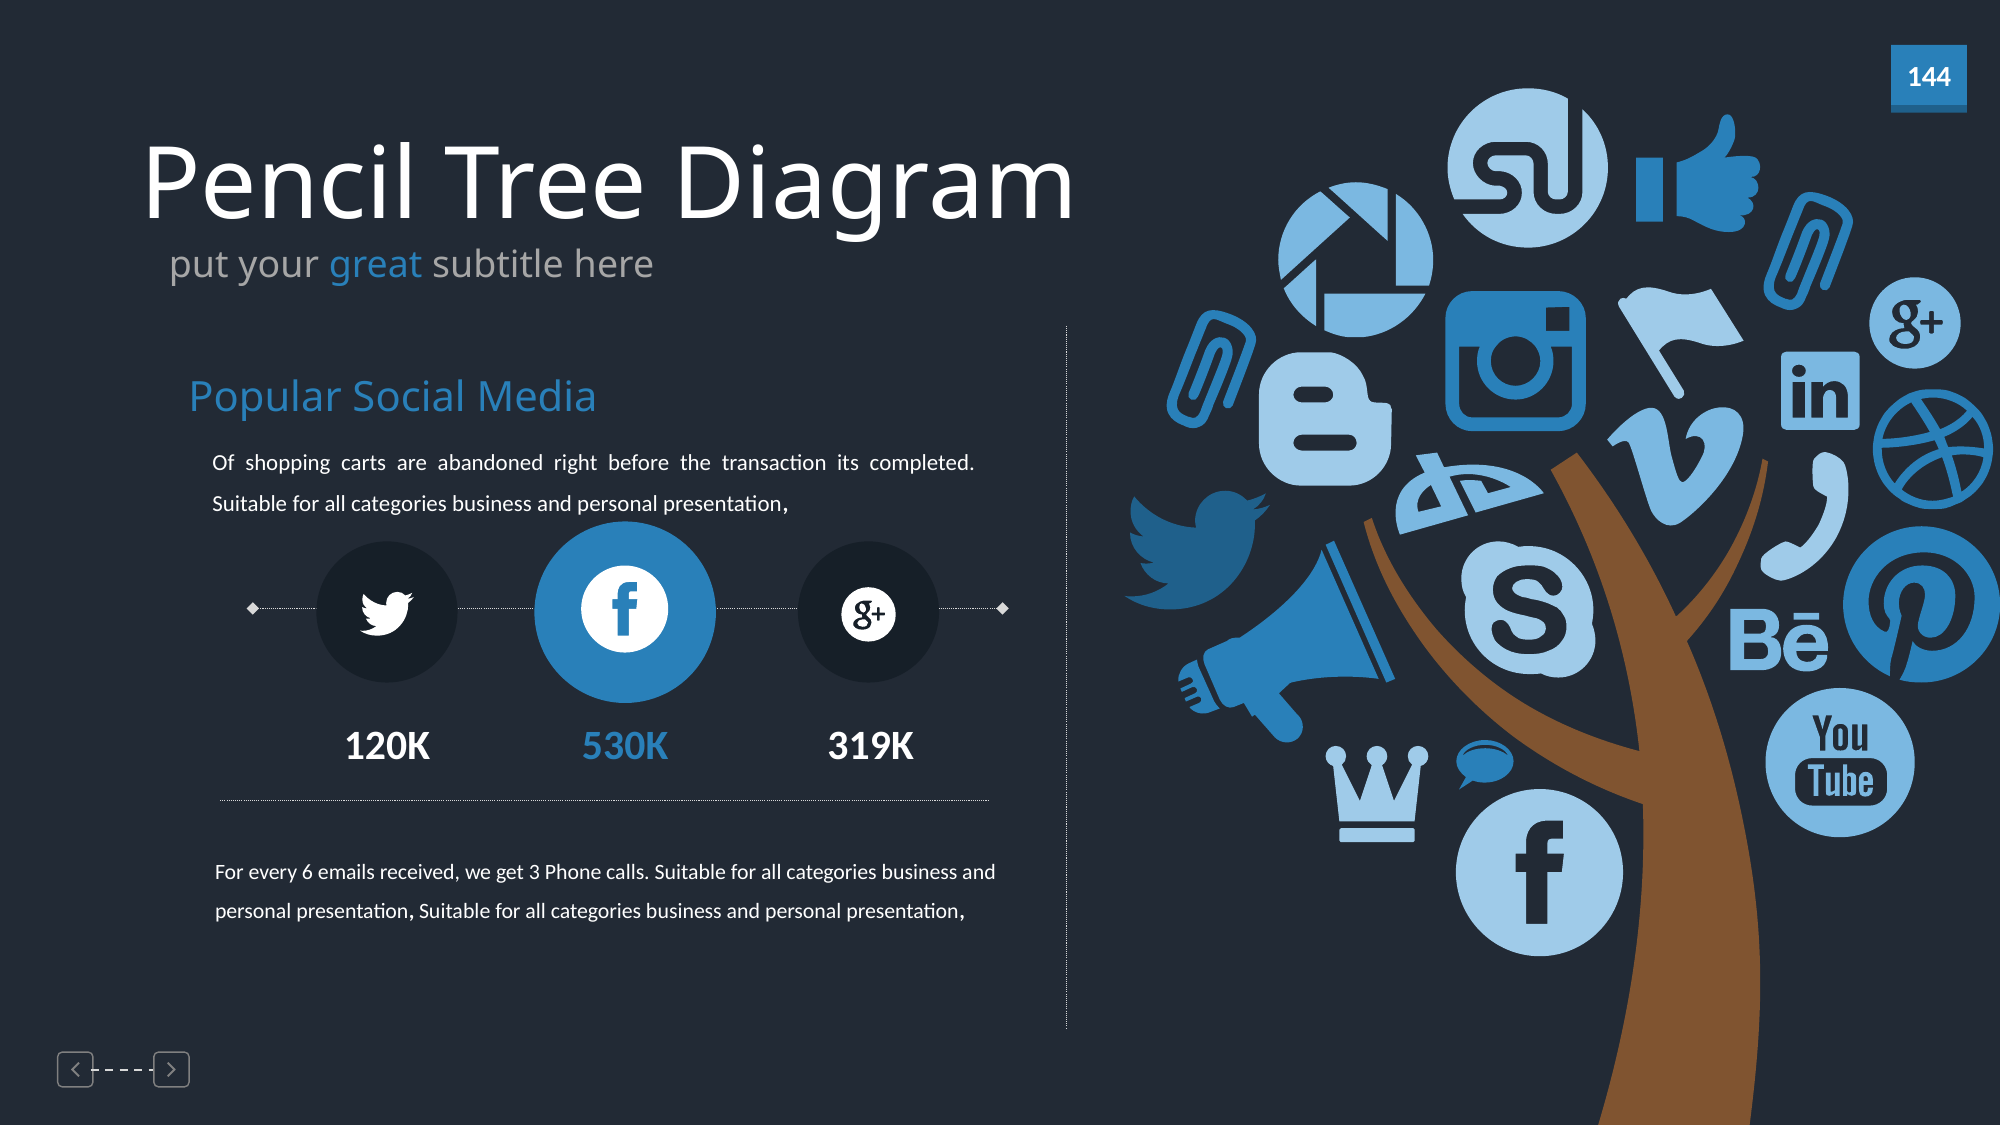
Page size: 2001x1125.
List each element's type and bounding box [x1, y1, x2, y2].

text_box [567, 710, 684, 776]
text_box [328, 710, 446, 776]
text_box [125, 111, 1093, 293]
text_box [812, 710, 929, 776]
text_box [173, 362, 1003, 705]
text_box [200, 837, 1026, 931]
text_box [1124, 88, 2000, 1125]
